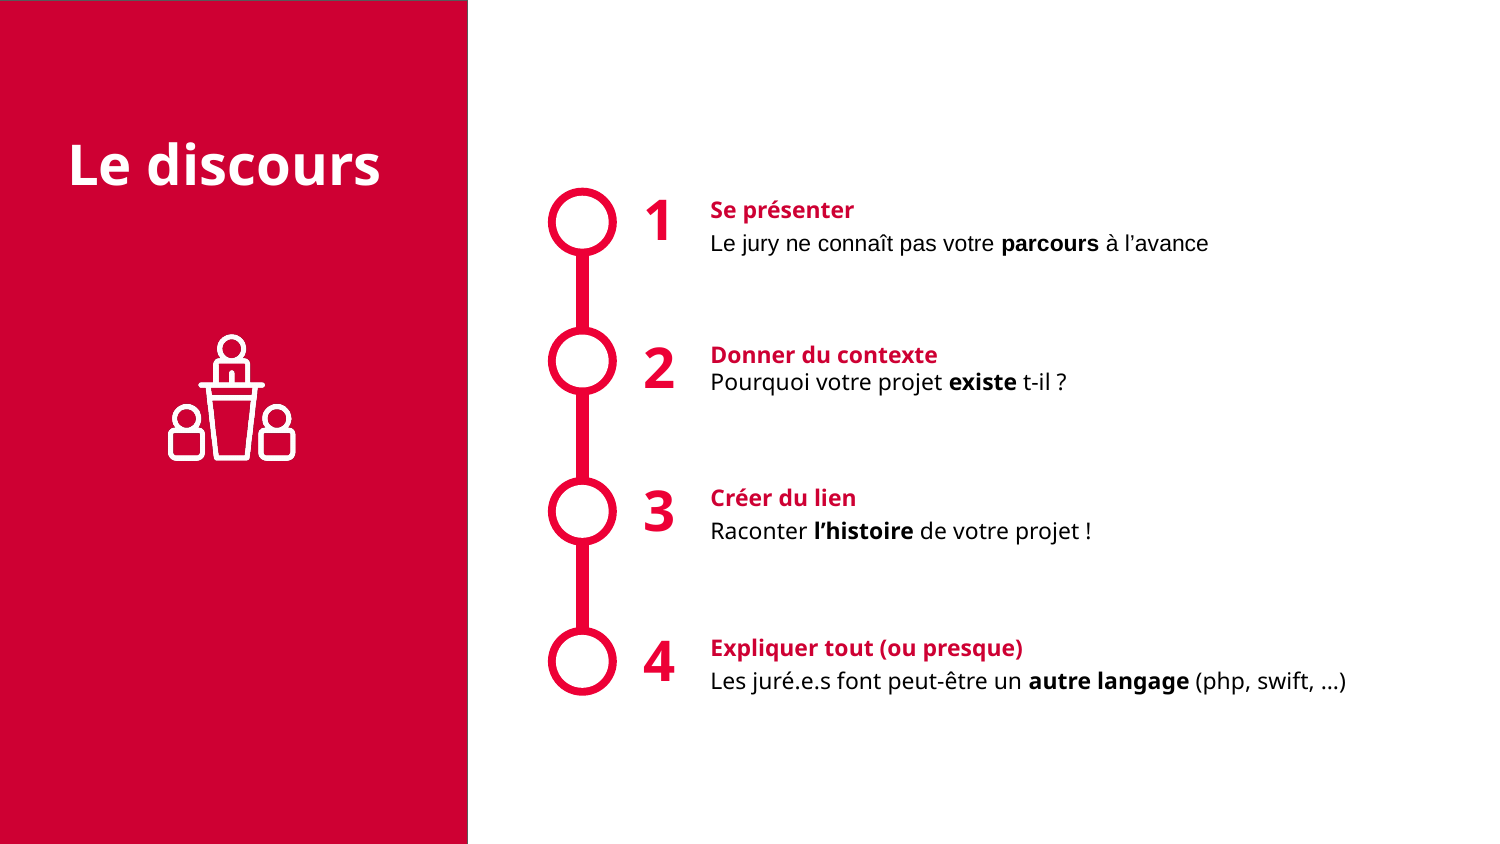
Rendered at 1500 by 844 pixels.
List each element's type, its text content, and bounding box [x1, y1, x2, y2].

text_box [0, 0, 468, 844]
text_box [548, 327, 617, 395]
text_box 1 [637, 178, 691, 250]
text_box Donner du contexte Pourquoi votre projet existe t-il ? [704, 324, 1394, 407]
text_box Le discours [0, 114, 450, 308]
text_box 2 [637, 327, 691, 399]
text_box Expliquer tout (ou presque) Les juré.e.s font peut-être un autre langage (php, swift, …) [704, 620, 1429, 703]
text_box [548, 188, 617, 256]
picture [128, 295, 330, 497]
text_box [548, 477, 617, 546]
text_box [548, 627, 617, 696]
text_box Créer du lien Raconter l’histoire de votre projet ! [704, 470, 1429, 553]
text_box 3 [637, 469, 691, 537]
text_box 4 [637, 619, 691, 687]
text_box Se présenter Le jury ne connaît pas votre parcours à l’avance [704, 182, 1380, 265]
